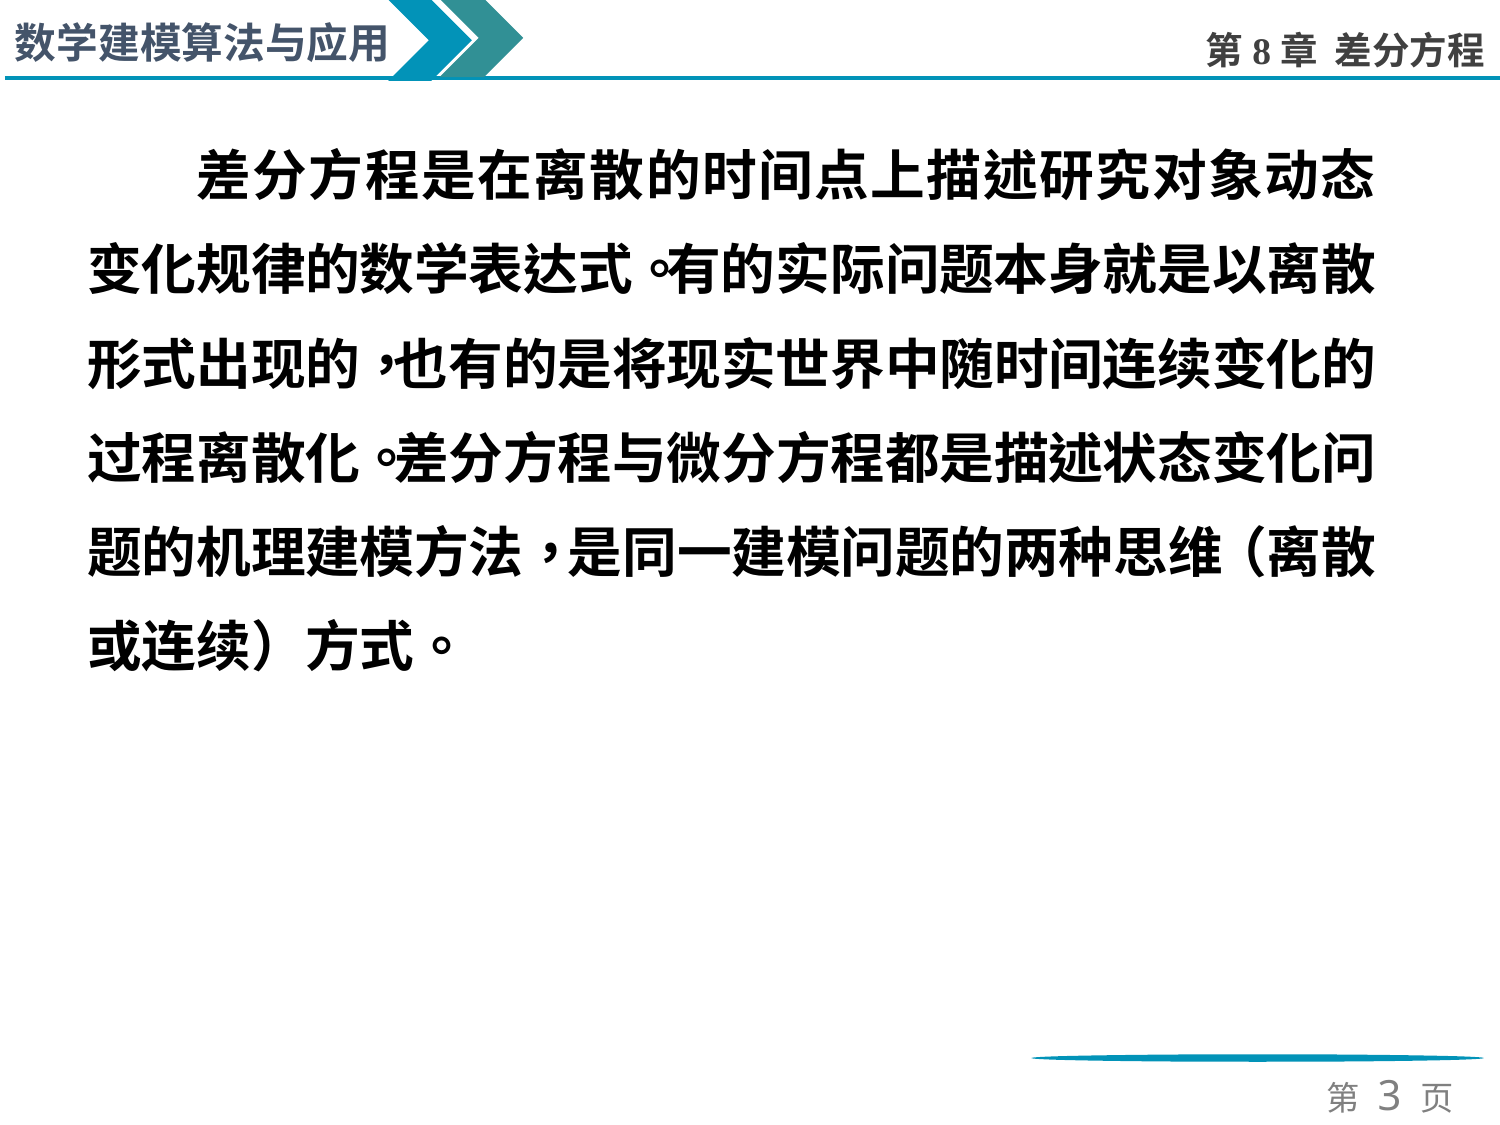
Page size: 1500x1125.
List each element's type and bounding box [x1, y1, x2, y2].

text_box [87, 131, 1377, 847]
